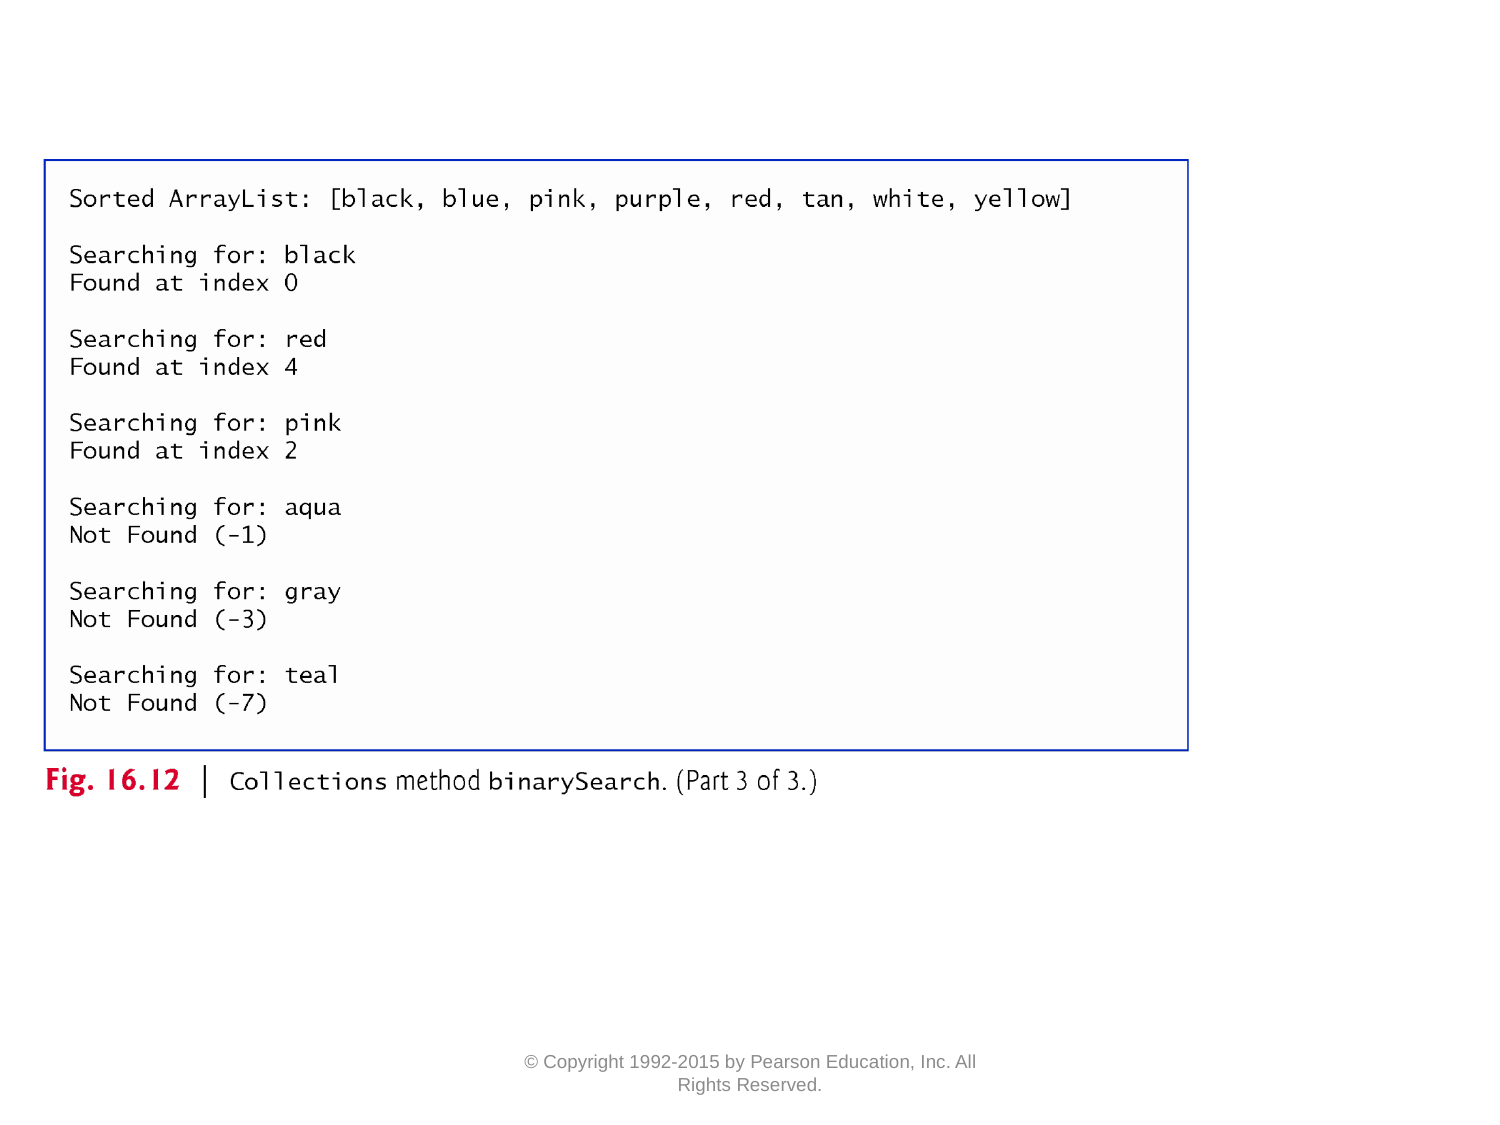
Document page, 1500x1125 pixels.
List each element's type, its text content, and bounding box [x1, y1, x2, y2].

picture [0, 106, 1500, 1018]
footer © Copyright 1992-2015 by Pearson Education, Inc. All Rights Reserved. [496, 1042, 1004, 1103]
